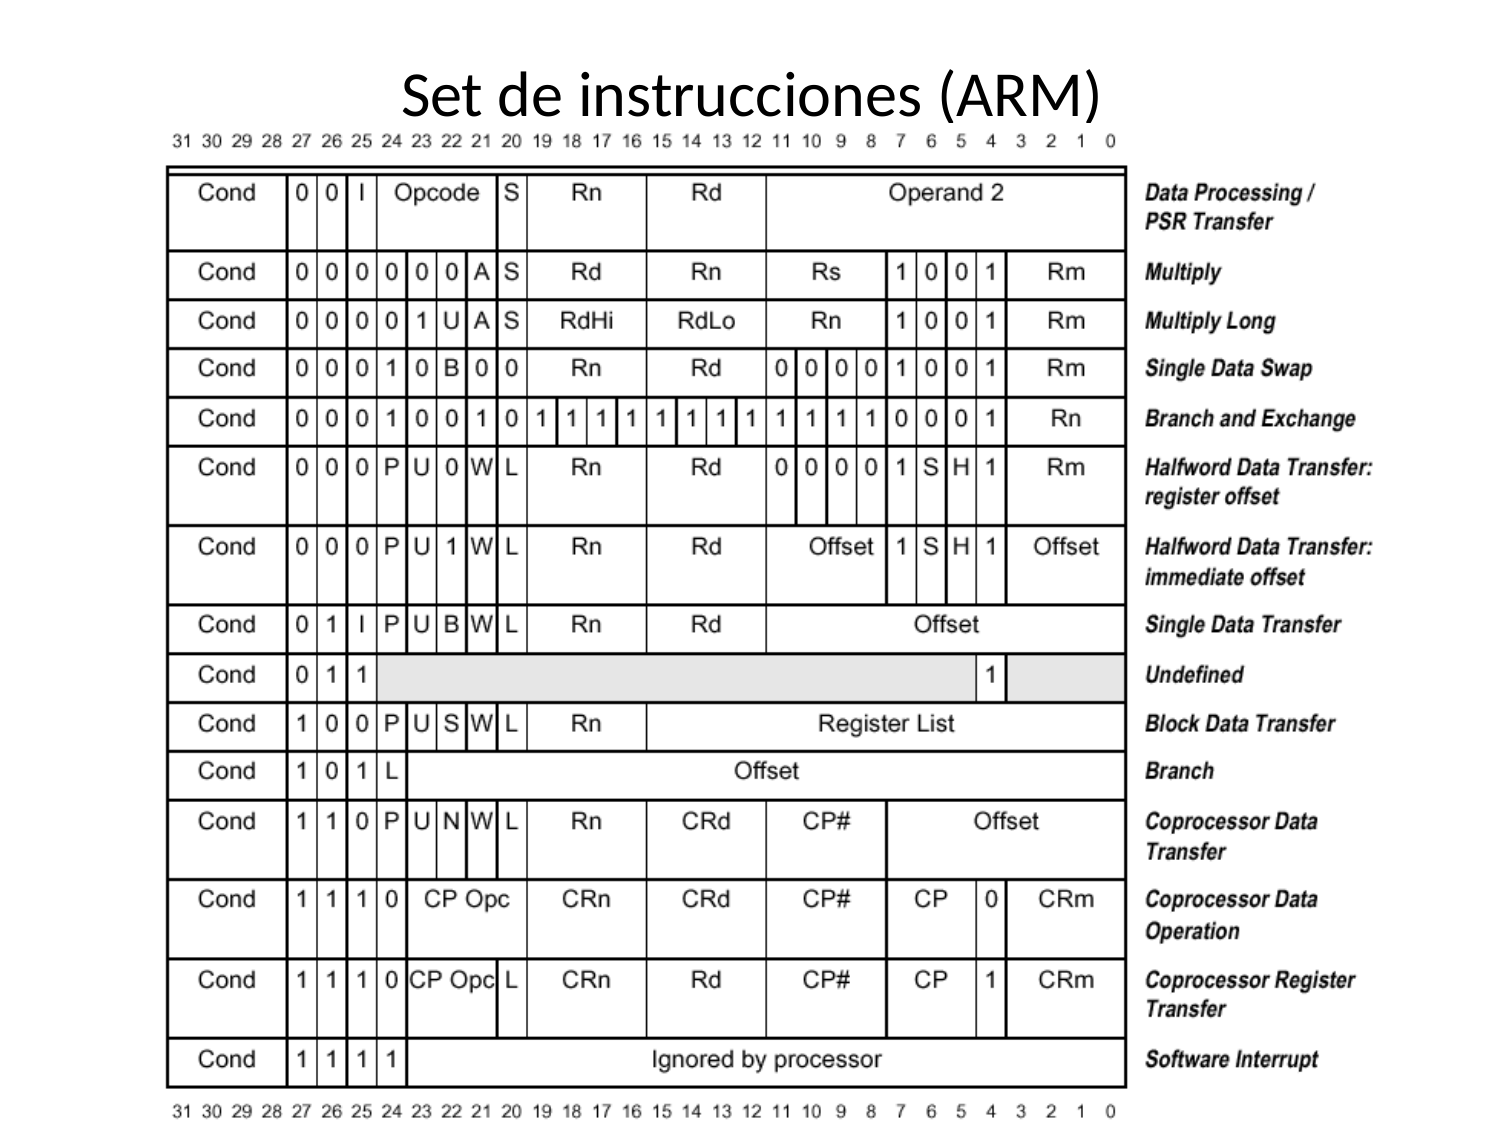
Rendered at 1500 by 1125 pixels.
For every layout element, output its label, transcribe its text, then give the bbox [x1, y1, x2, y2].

text_box Set de instrucciones (ARM) [112, 45, 1425, 138]
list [153, 123, 1383, 1125]
